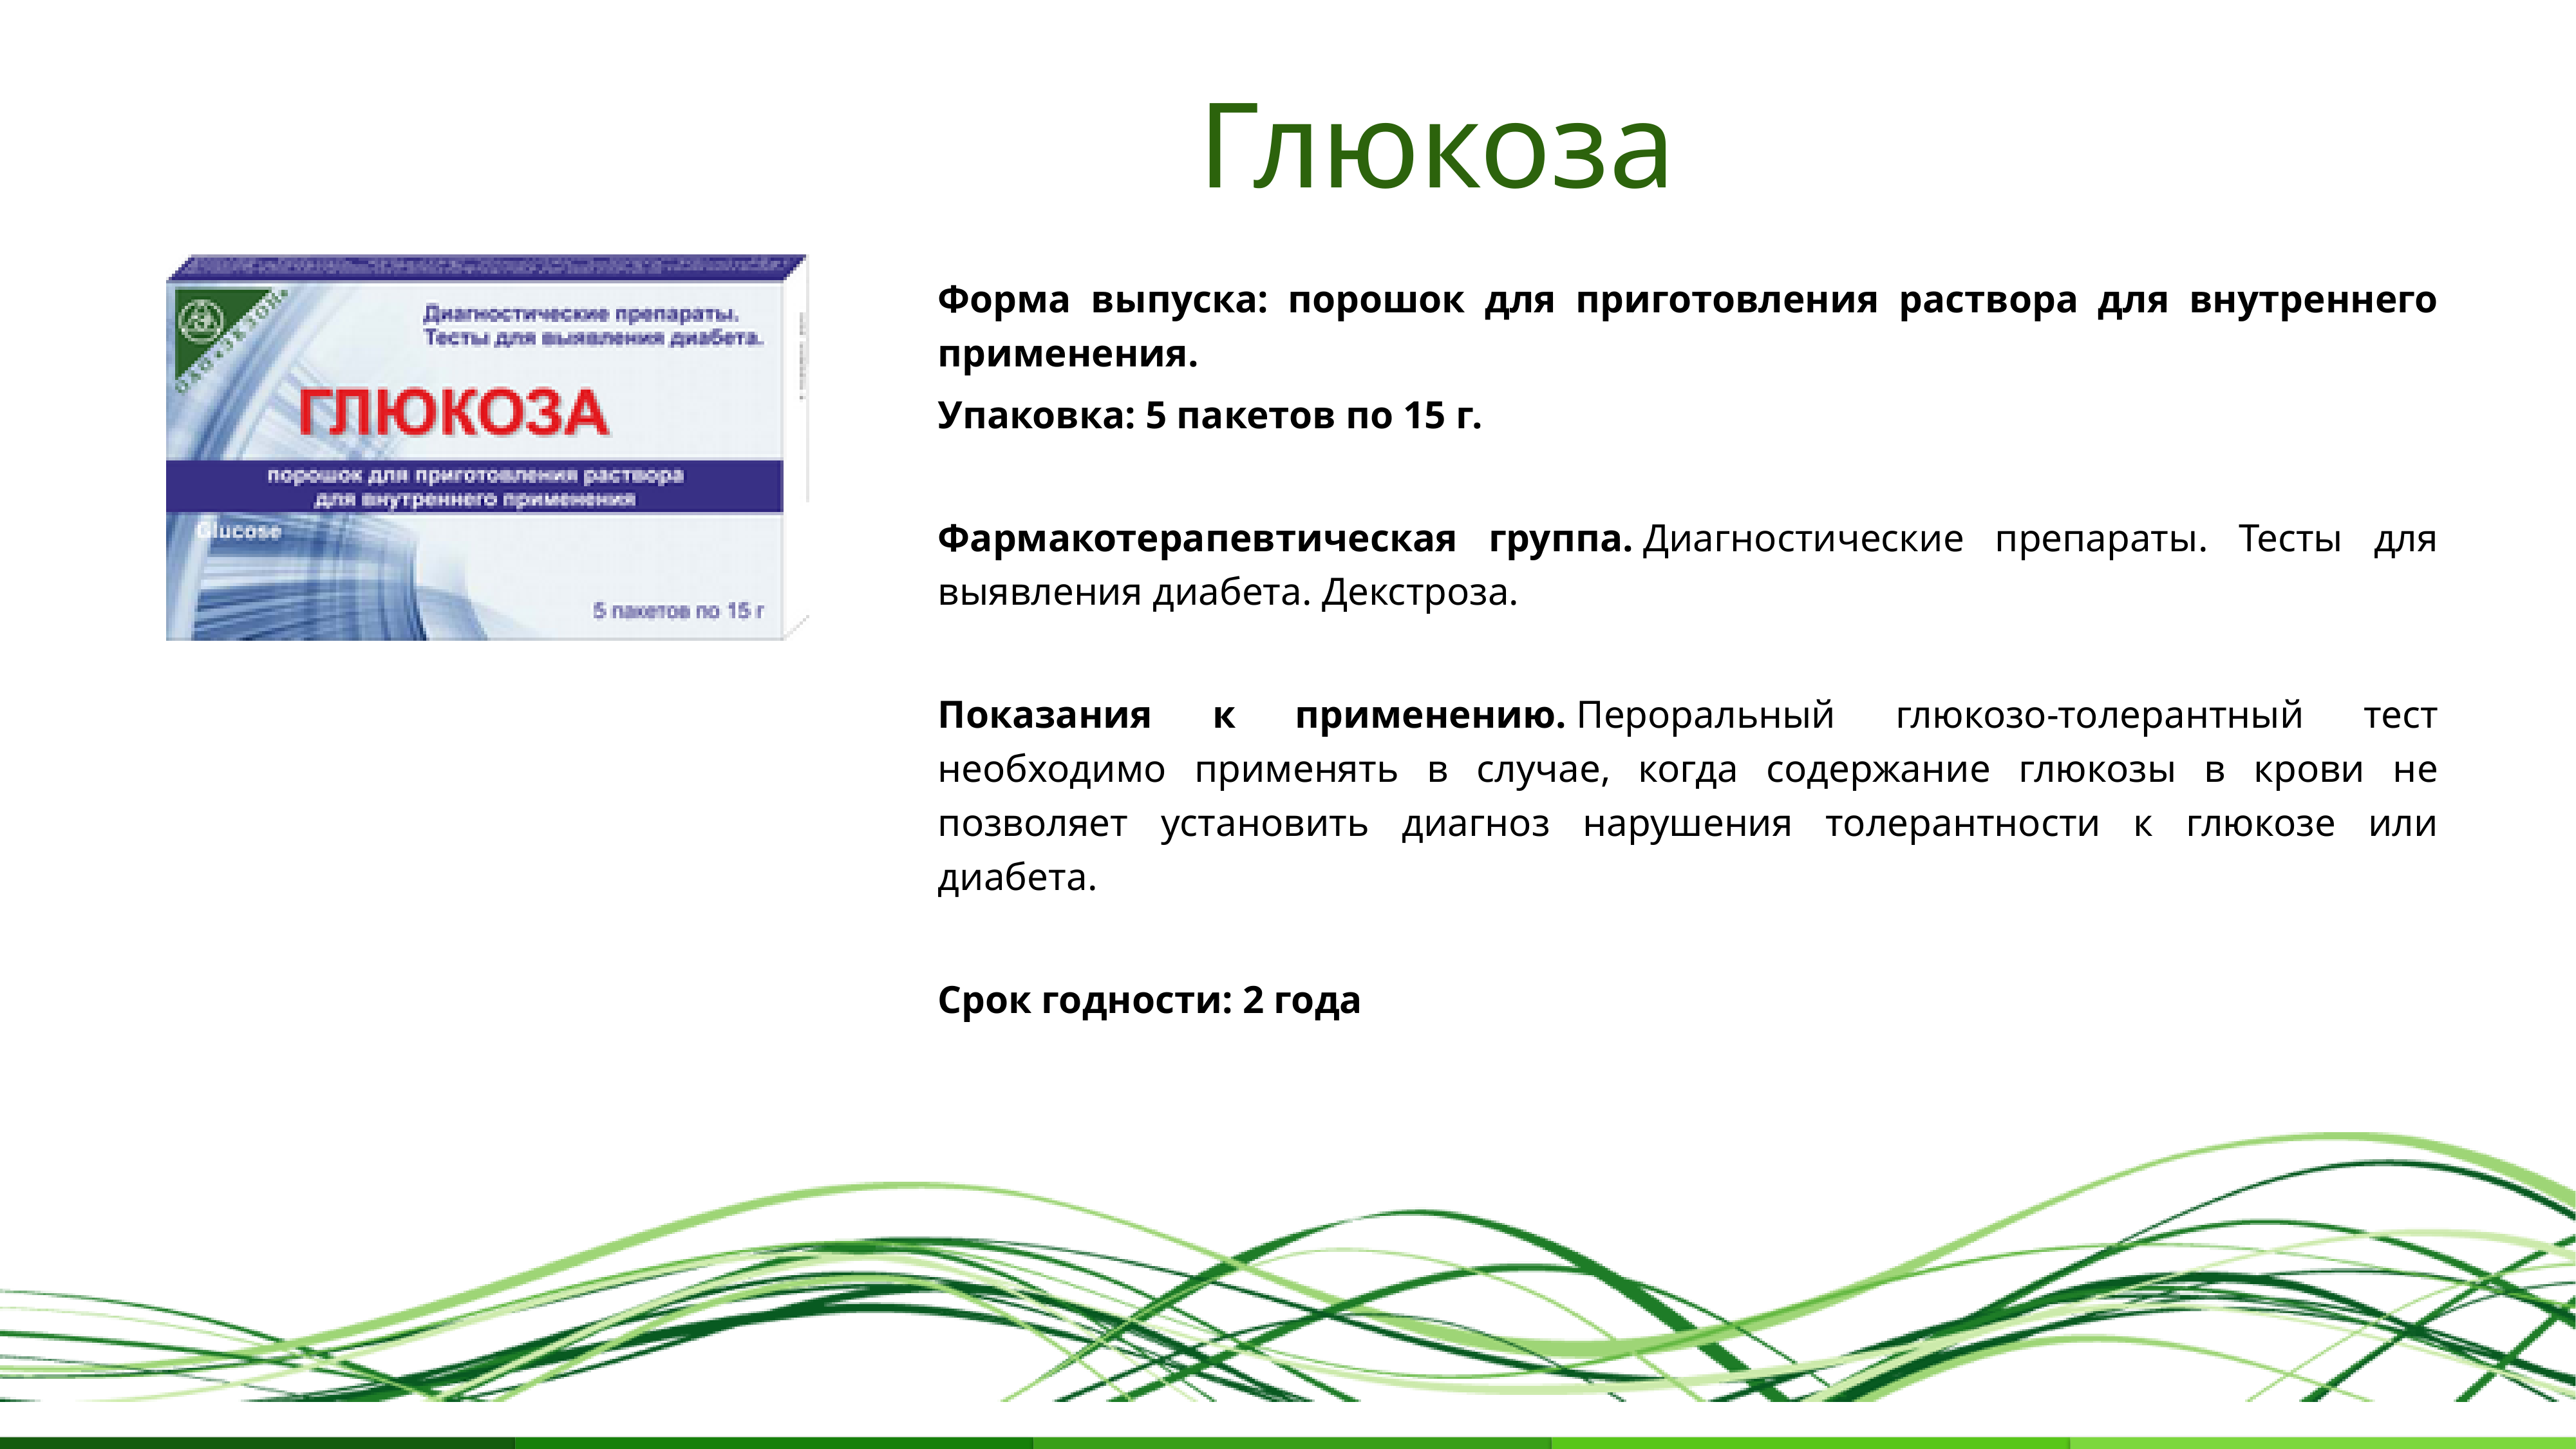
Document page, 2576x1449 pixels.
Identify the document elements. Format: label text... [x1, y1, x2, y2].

picture [0, 1126, 2576, 1403]
title Глюкоза [342, 80, 2532, 200]
picture [166, 254, 810, 641]
subtitle Форма выпуска: порошок для приготовления раствора для внутреннего применения. Упаковка: 5 пакетов по 15 г. Фармакотерапевтическая группа. Диагностические препараты. Тесты для выявления диабета. Декстроза. Показания к применению. Пероральный глюкозо-толерантный тест необходимо применять в случае, когда содержание глюкозы в крови не позволяет установить диагноз нарушения толерантности к глюкозе или диабета. Срок годности: 2 года [915, 254, 2461, 1124]
